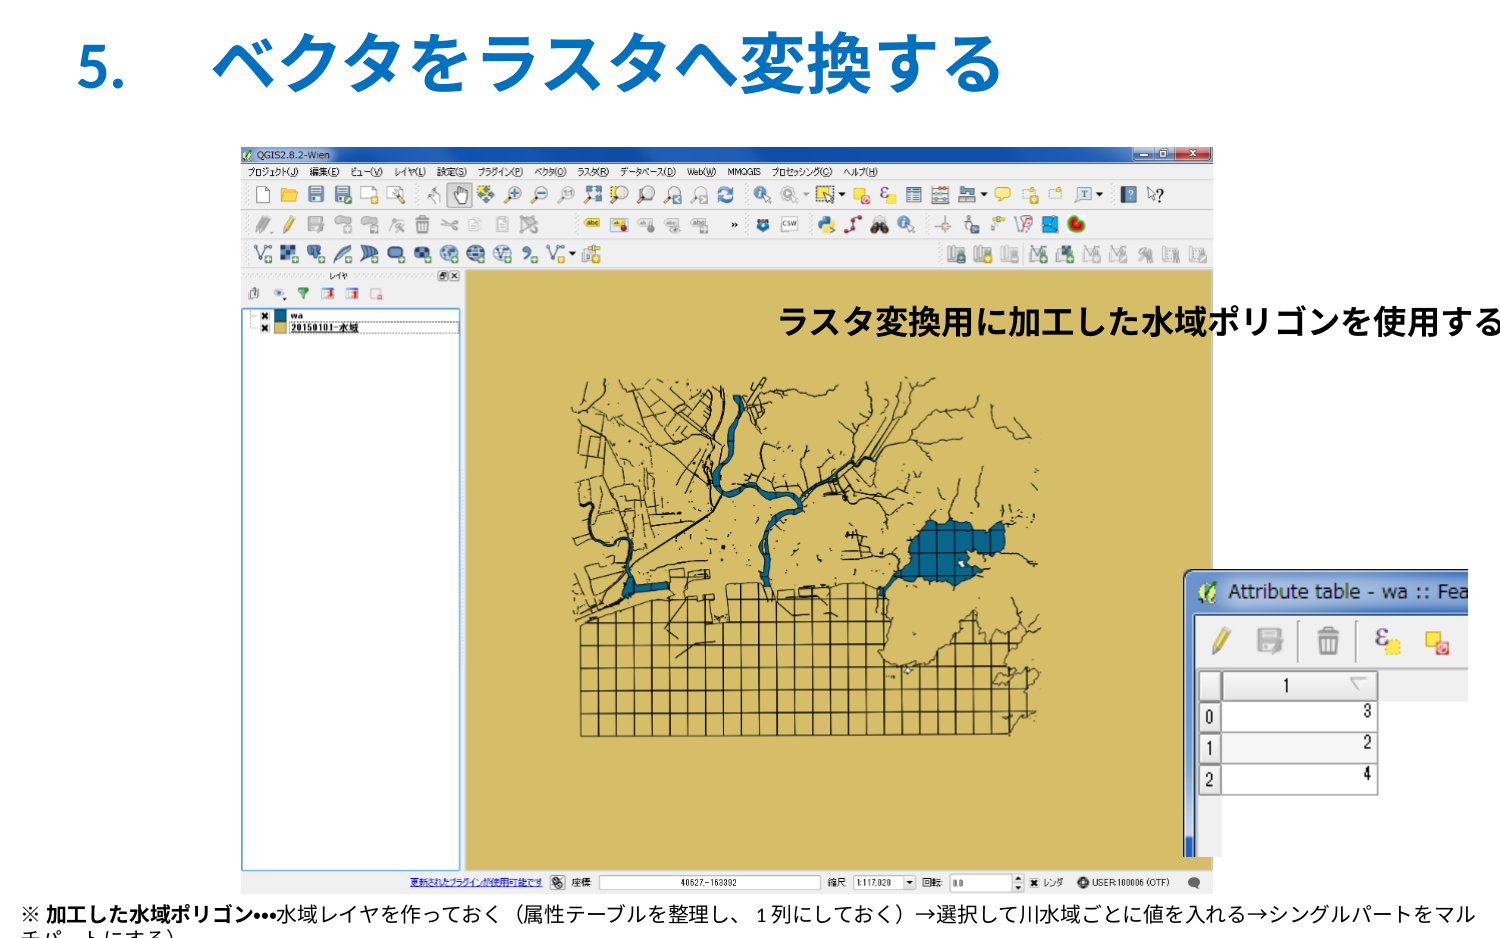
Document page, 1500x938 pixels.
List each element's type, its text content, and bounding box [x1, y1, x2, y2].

picture [241, 147, 1468, 894]
text_box ※加工した水域ポリゴン・・・水域レイヤを作っておく（属性テーブルを整理し、1列にしておく）→選択して川水域ごとに値を入れる→シングルパートをマルチパートにする） [5, 894, 1497, 938]
title 5. ベクタをラスタへ変換する [60, 25, 1355, 109]
text_box ラスタ変換用に加工した水域ポリゴンを使用する [1213, 293, 1500, 349]
